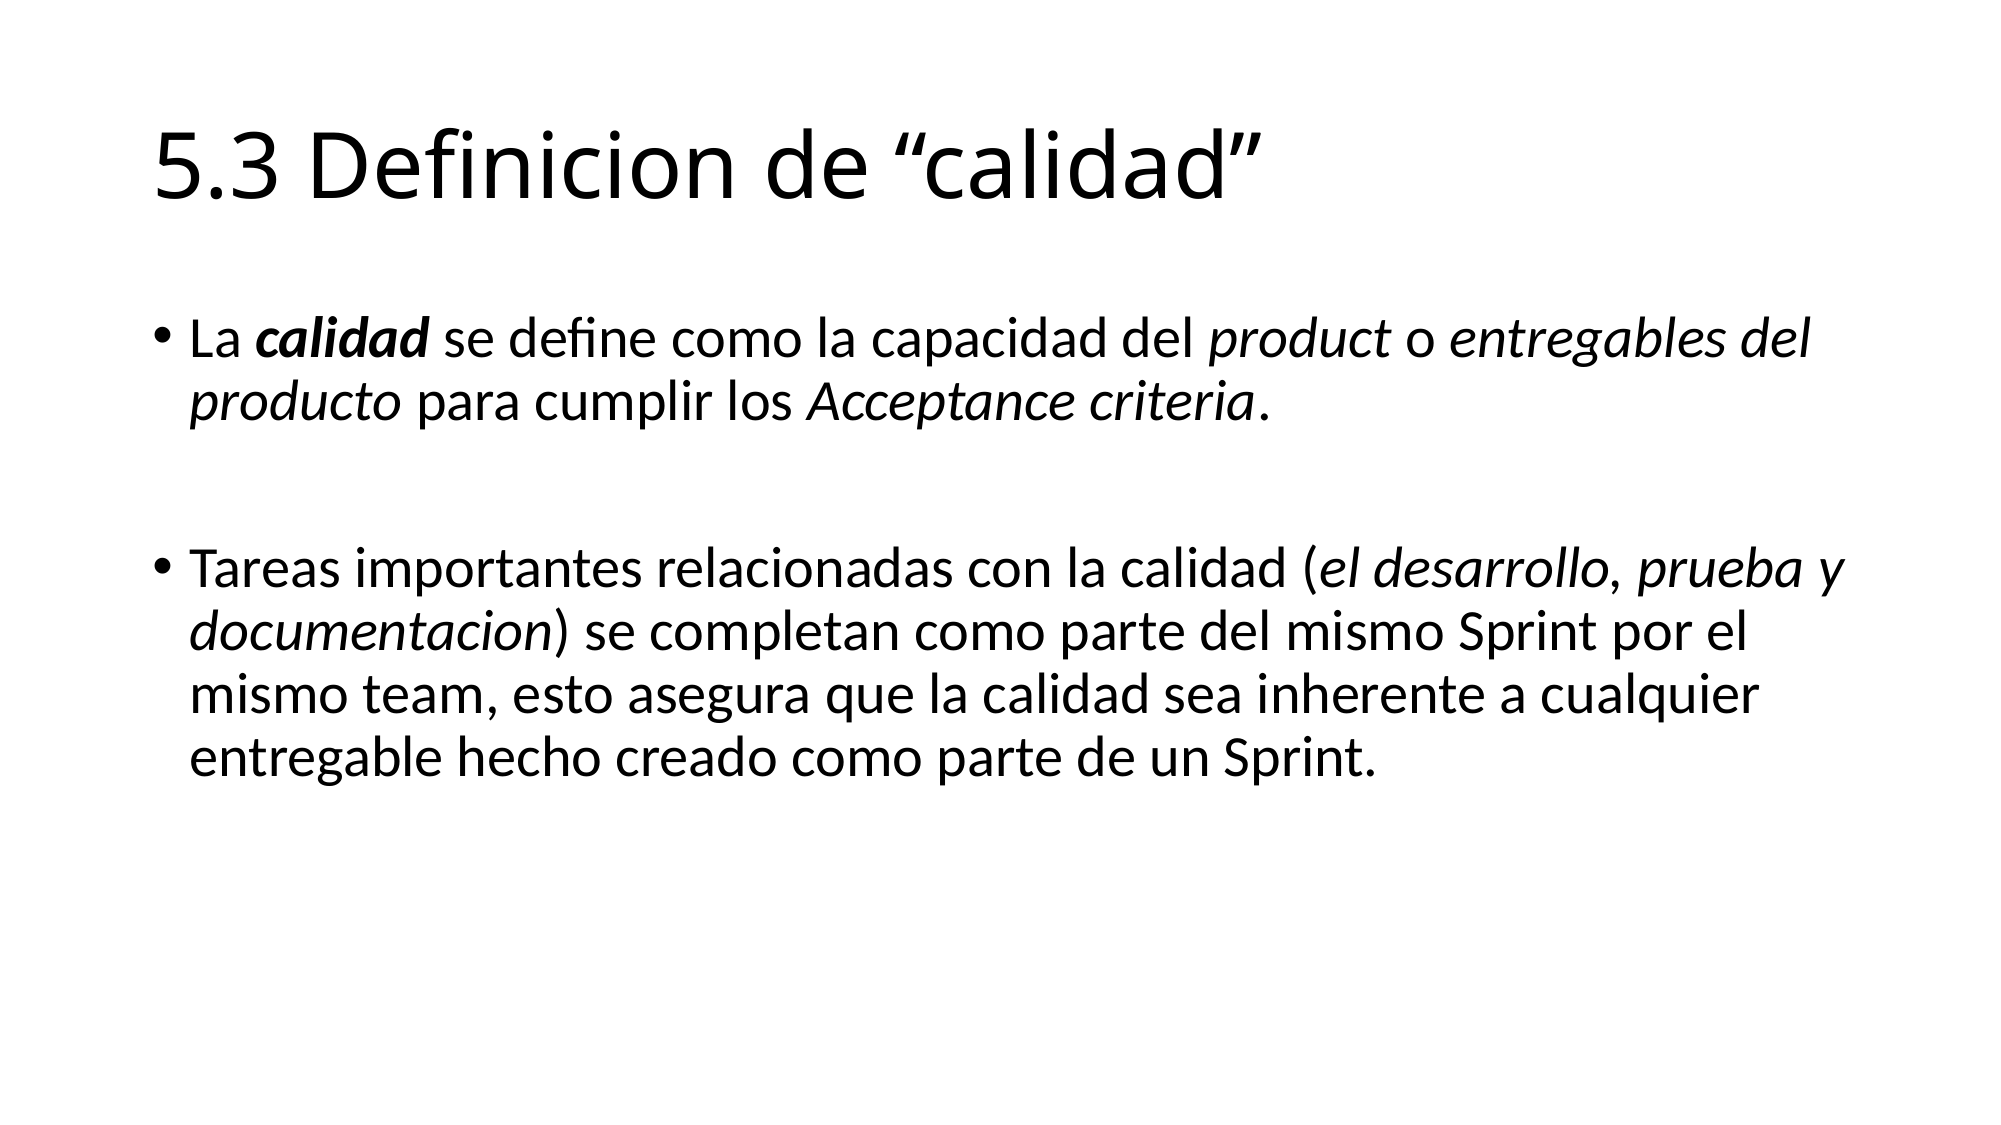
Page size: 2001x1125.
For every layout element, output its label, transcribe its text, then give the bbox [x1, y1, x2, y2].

title 5.3 Definicion de “calidad” [137, 59, 1863, 278]
list La calidad se define como la capacidad del product o entregables del producto para cumplir los Acceptance criteria. Tareas importantes relacionadas con la calidad (el desarrollo, prueba y documentacion) se completan como parte del mismo Sprint por el mismo team, esto asegura que la calidad sea inherente a cualquier entregable hecho creado como parte de un Sprint. [137, 299, 1863, 1014]
